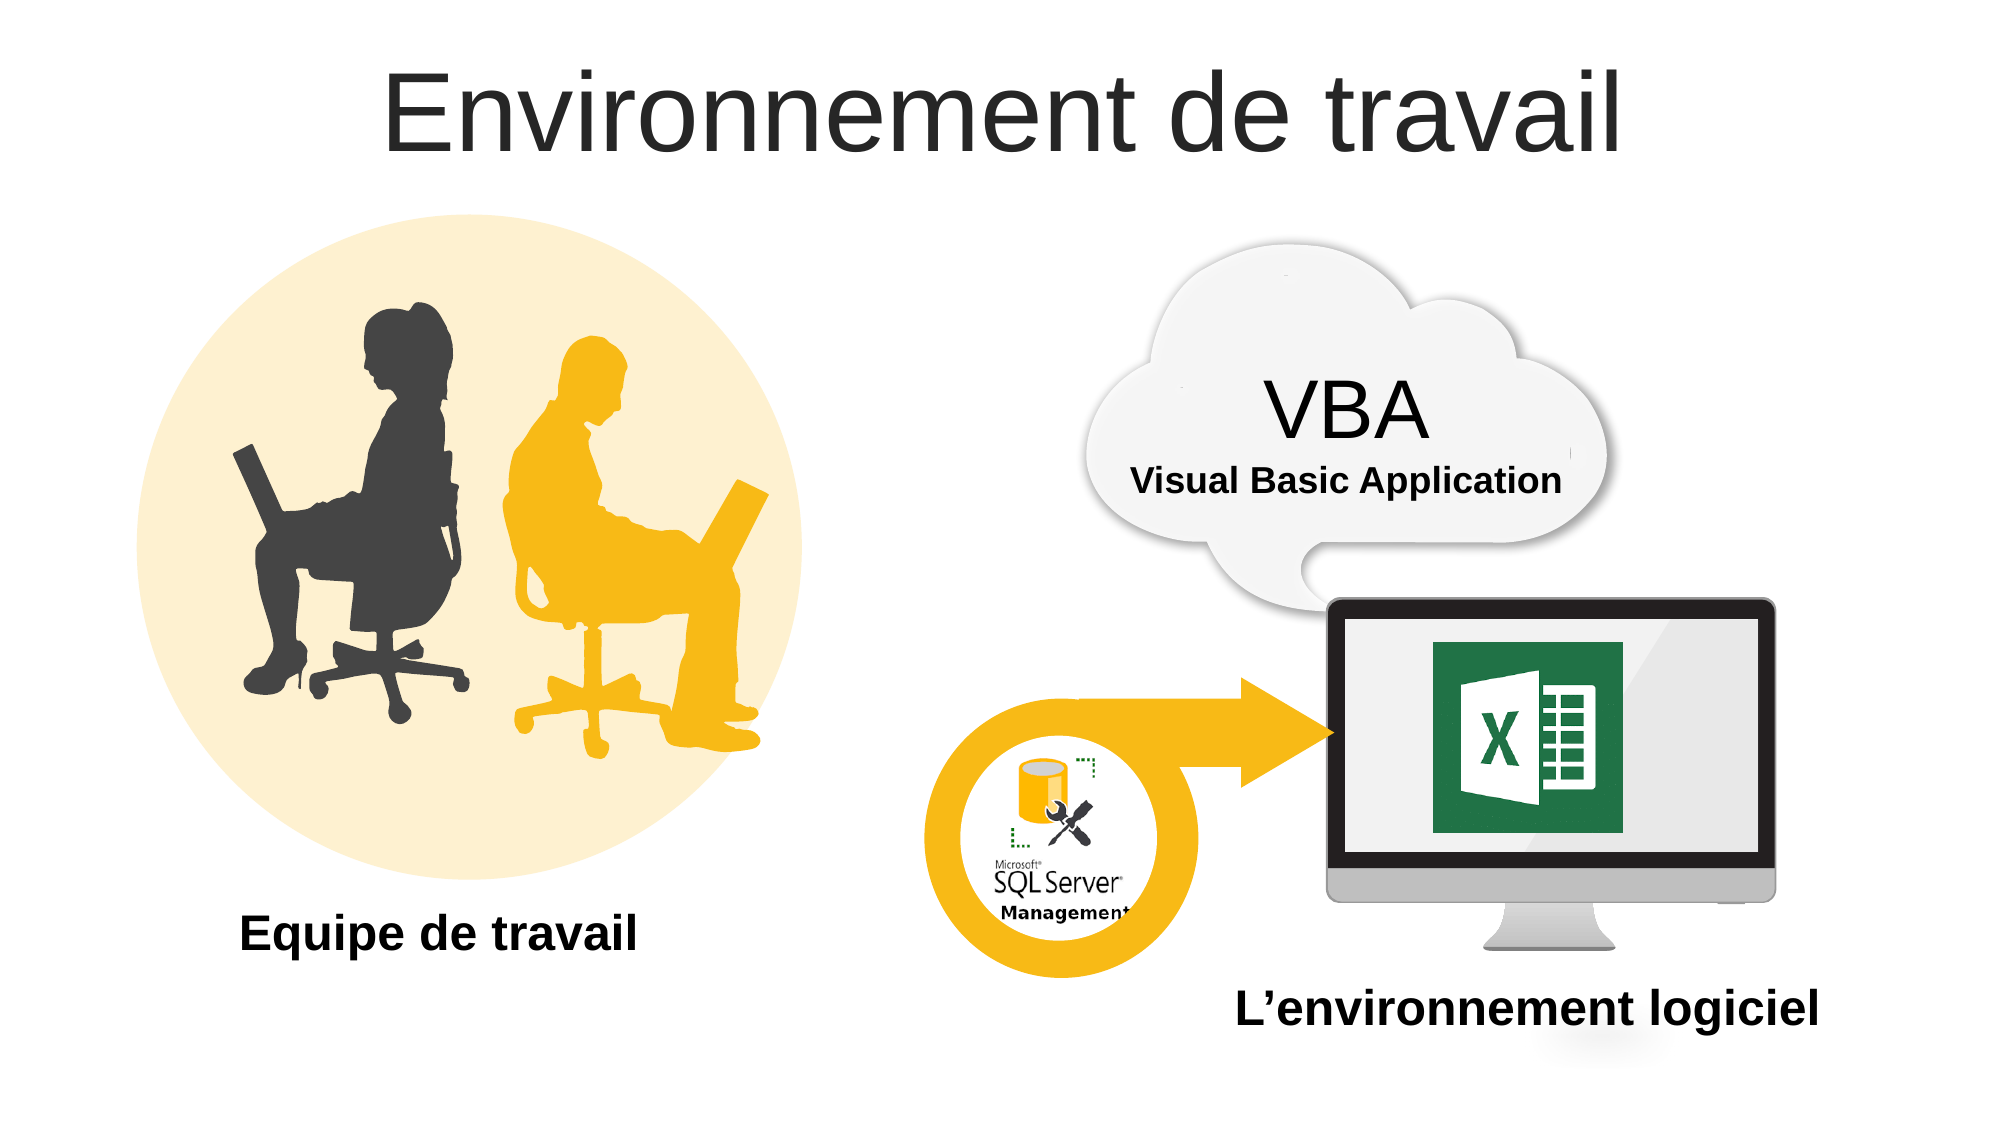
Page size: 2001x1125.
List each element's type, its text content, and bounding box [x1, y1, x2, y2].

picture [1433, 643, 1623, 833]
text_box Equipe de travail [60, 892, 817, 968]
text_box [1323, 595, 1779, 953]
list Environnement de travail [53, 55, 1952, 175]
picture [960, 735, 1157, 941]
text_box VBA Visual Basic Application [1085, 243, 1608, 613]
text_box [232, 302, 470, 725]
text_box [135, 213, 803, 881]
text_box L’environnement logiciel [1216, 968, 1840, 1044]
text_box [924, 677, 1335, 978]
text_box [502, 335, 769, 760]
